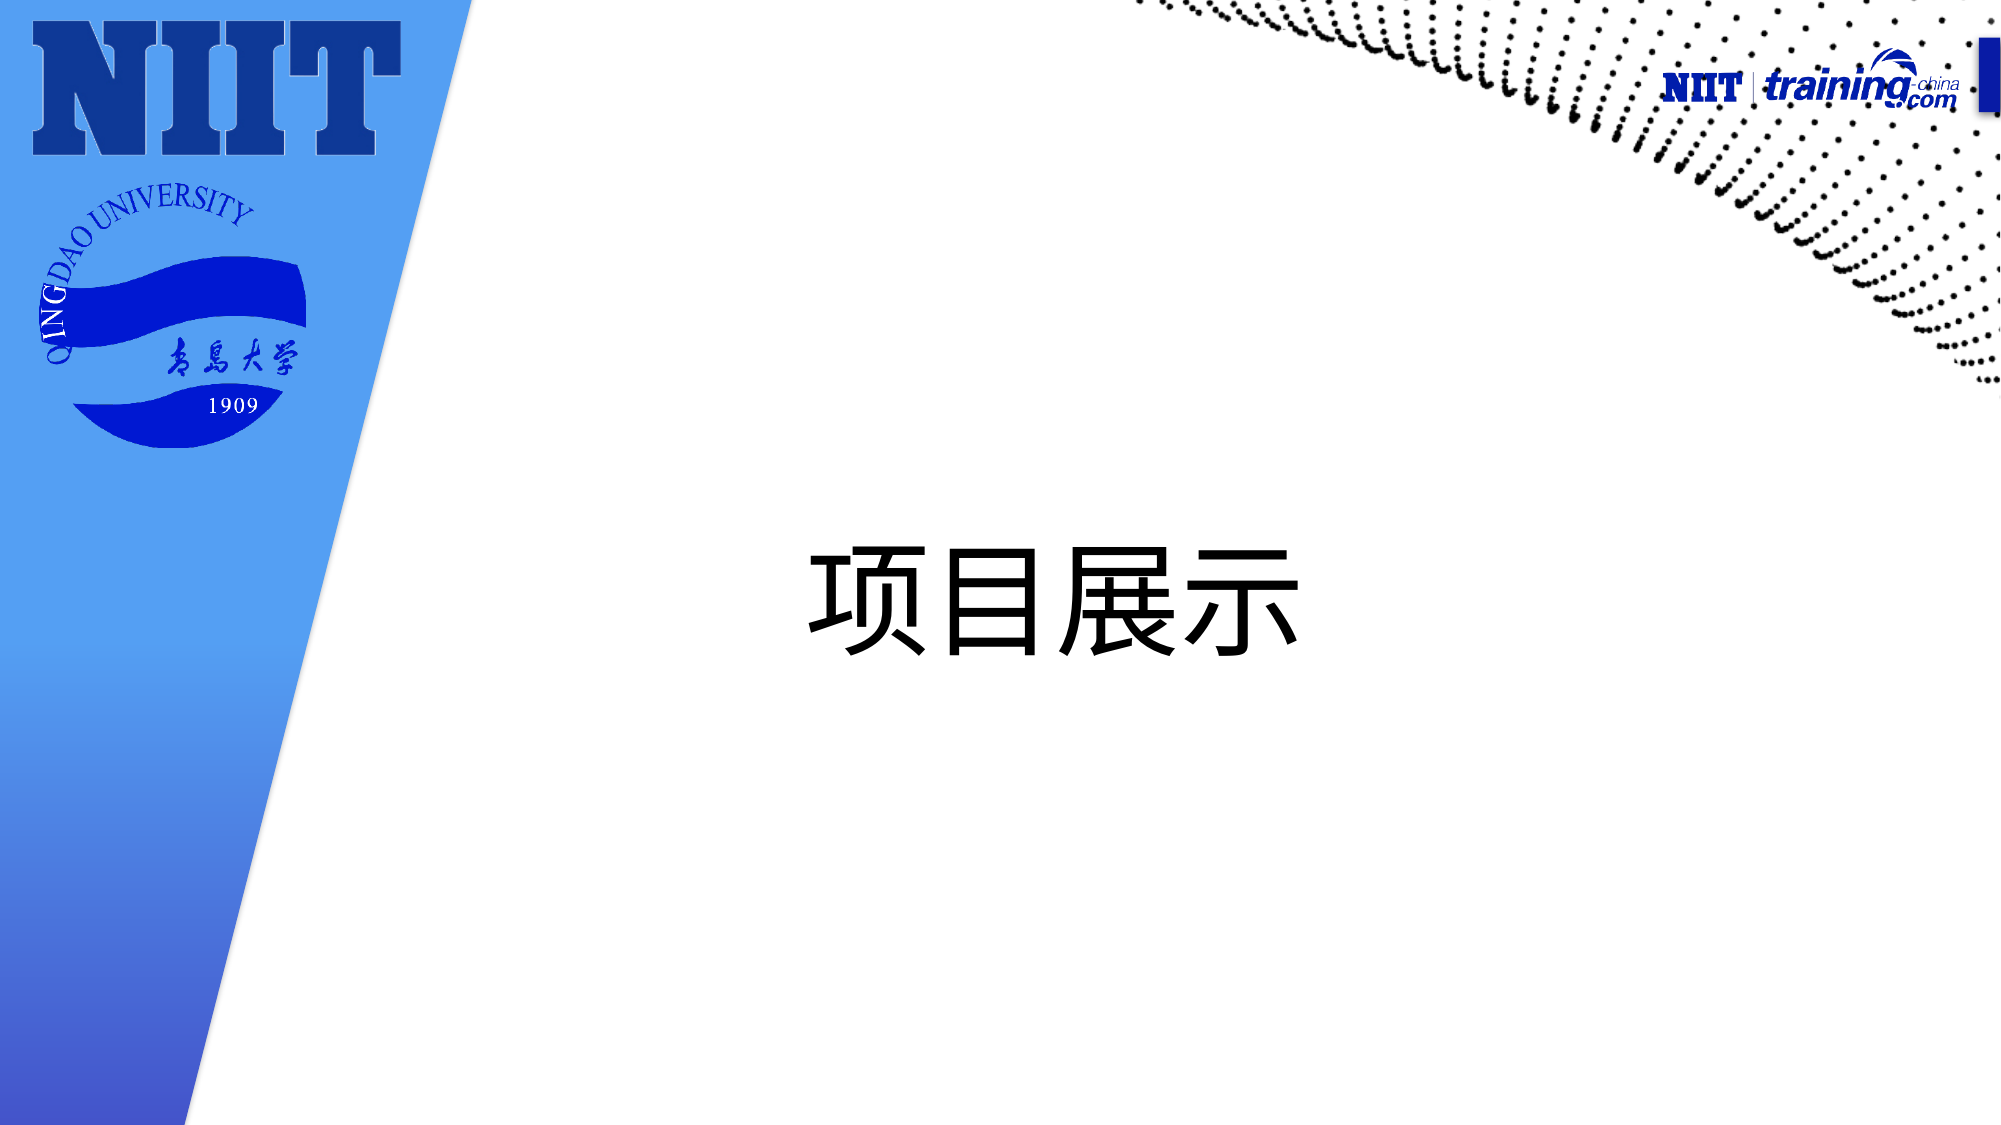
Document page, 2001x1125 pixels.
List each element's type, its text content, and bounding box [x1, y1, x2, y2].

picture [0, 0, 437, 448]
title 项目展示 [305, 381, 1806, 684]
picture [820, 0, 2001, 1002]
